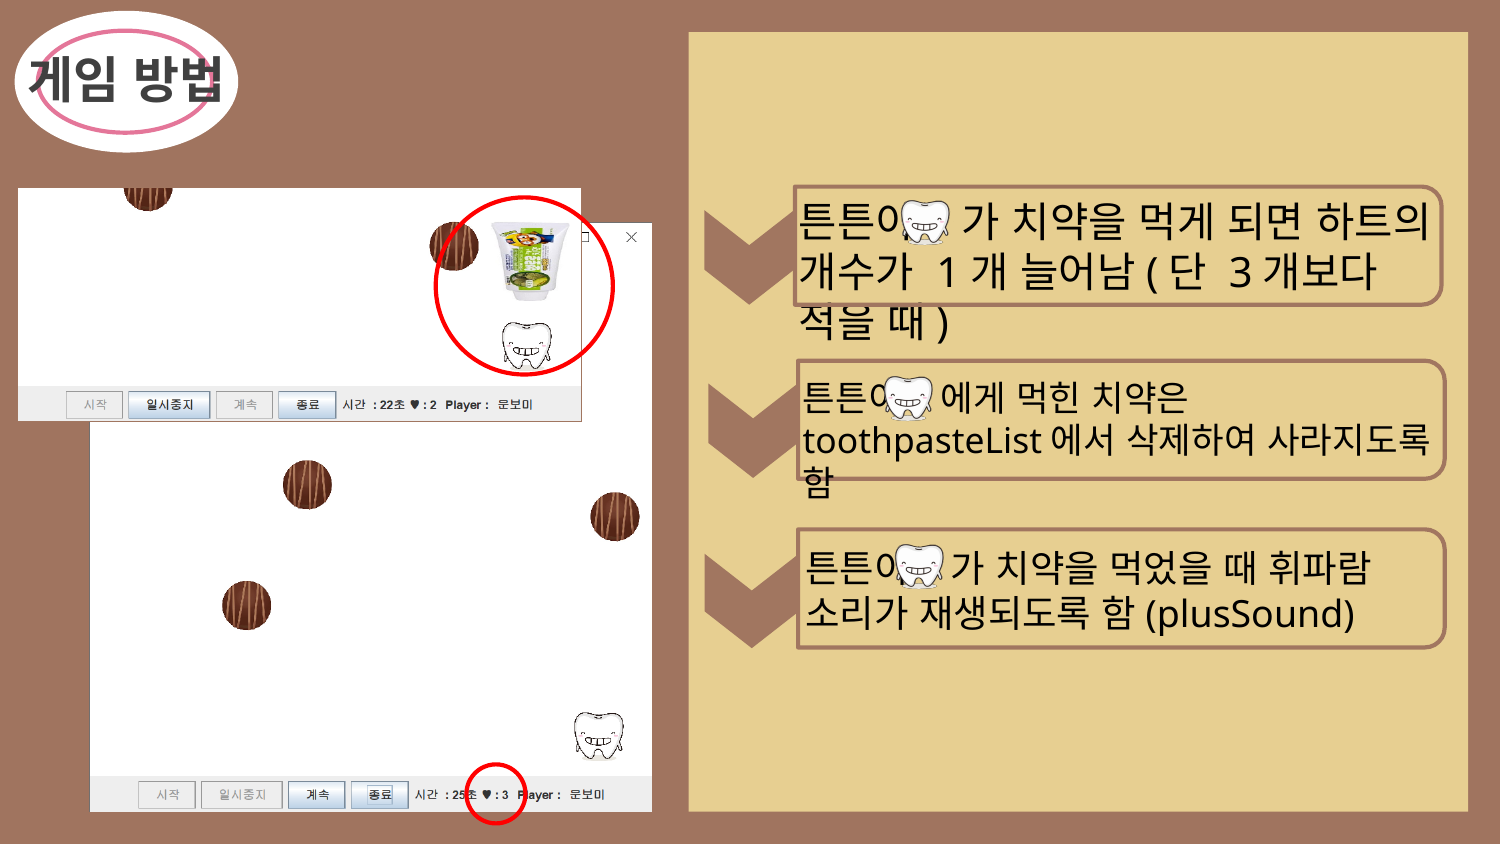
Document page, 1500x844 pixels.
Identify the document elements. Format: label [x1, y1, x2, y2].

text_box [0, 10, 261, 153]
picture [17, 187, 652, 812]
text_box [687, 30, 1470, 814]
text_box [704, 161, 1471, 649]
text_box [478, 820, 514, 826]
